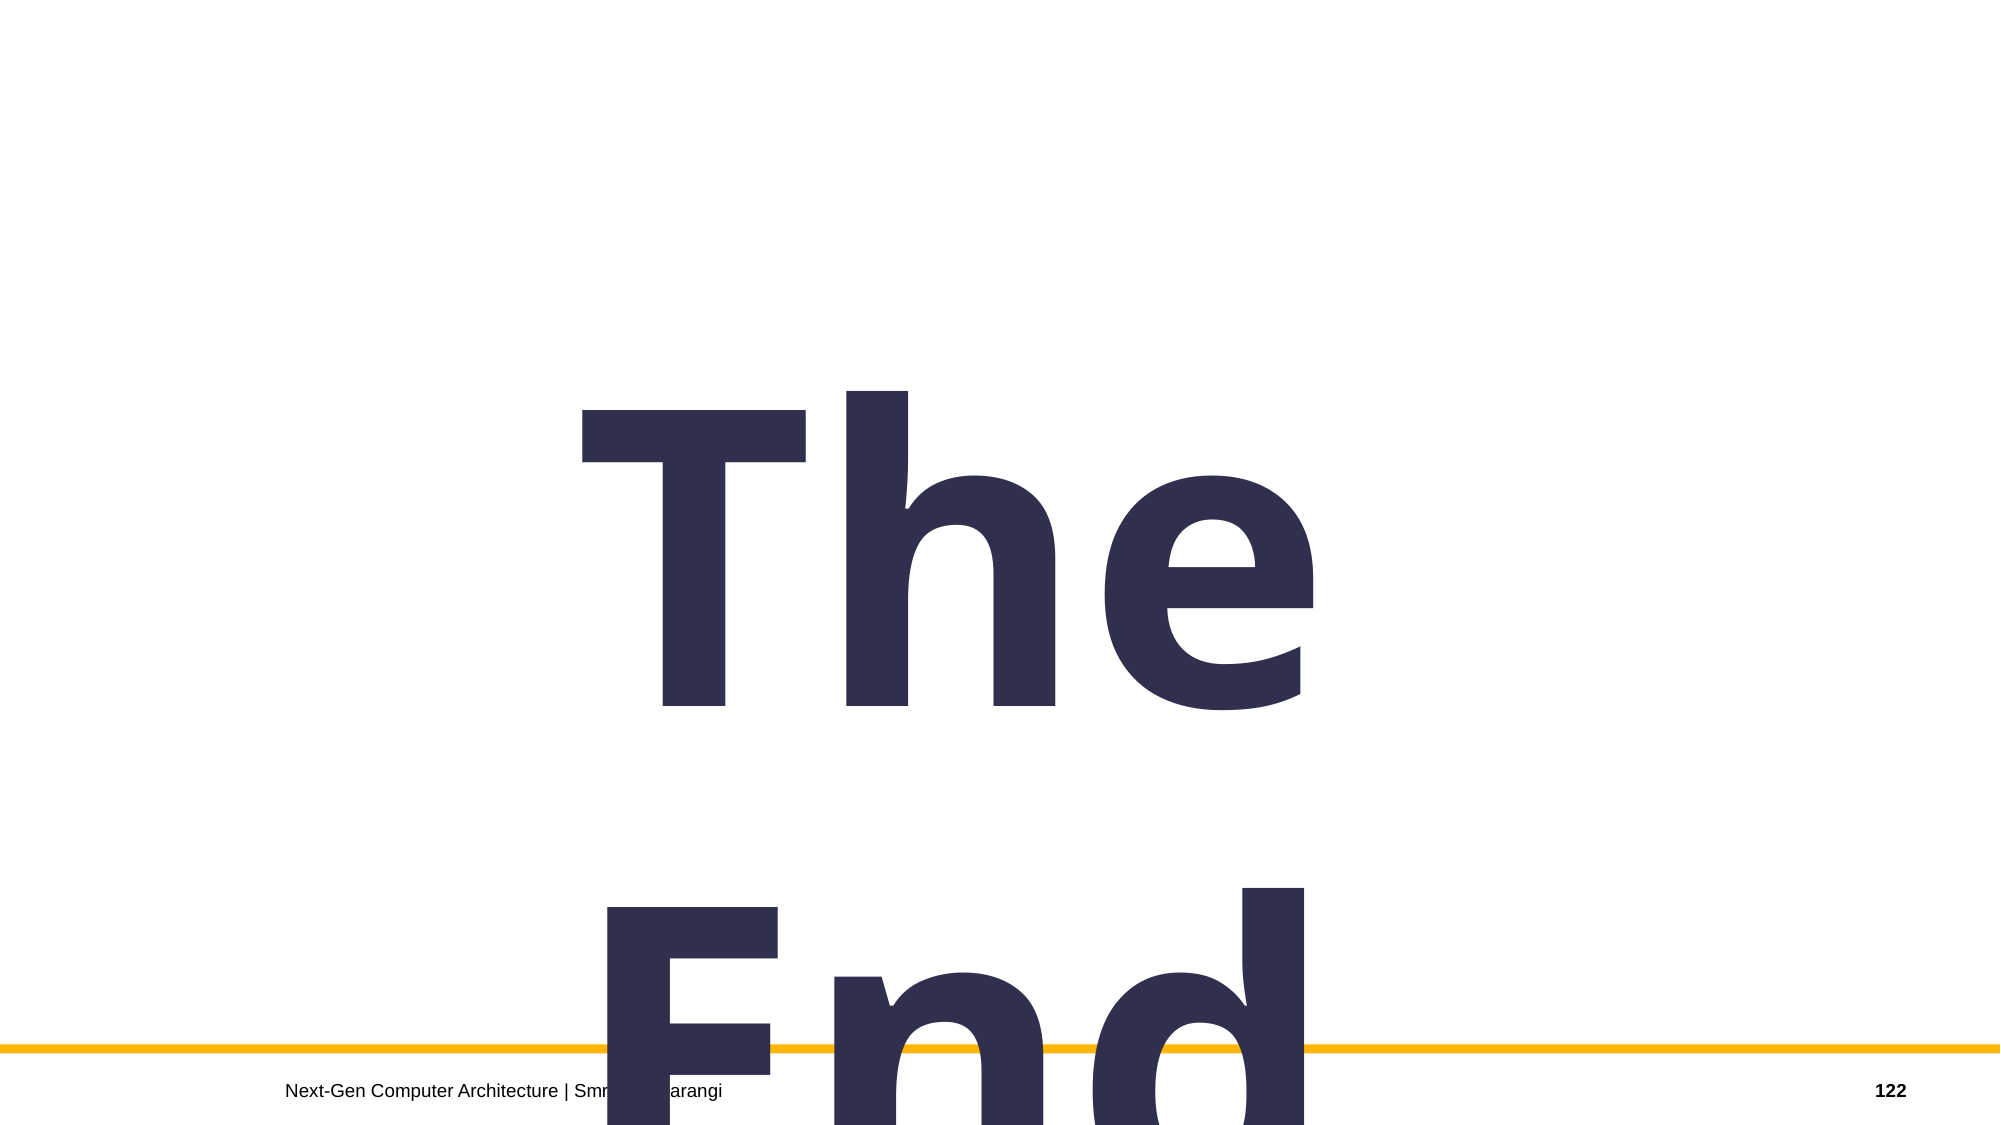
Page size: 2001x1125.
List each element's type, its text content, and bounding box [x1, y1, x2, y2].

text_box The End [392, 283, 1515, 1125]
footer Next-Gen Computer Architecture | Smruti R. Sarangi [270, 1071, 392, 1109]
slide_number 122 [1711, 1071, 1922, 1109]
